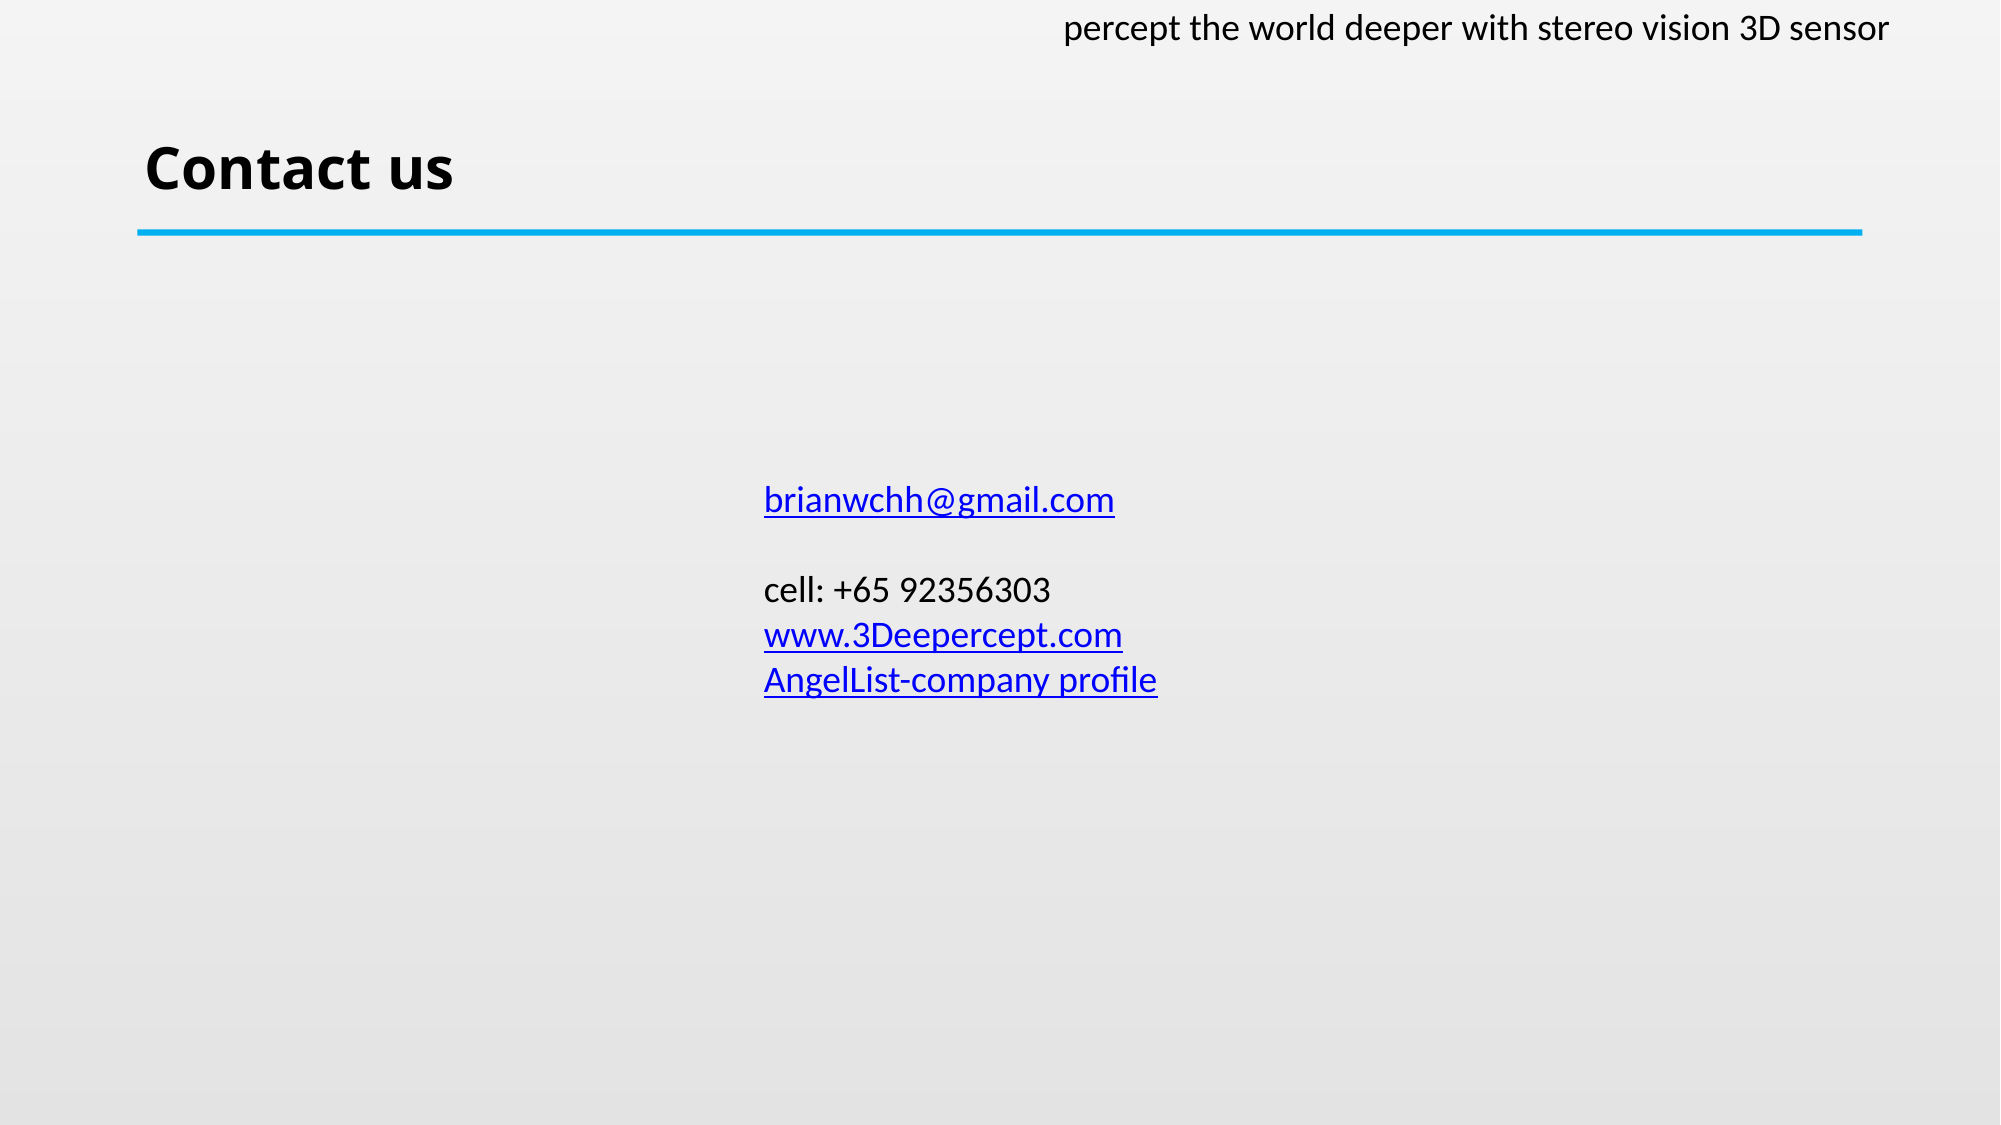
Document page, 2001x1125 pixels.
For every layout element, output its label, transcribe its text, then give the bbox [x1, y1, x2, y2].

text_box brianwchh@gmail.com cell: +65 92356303 www.3Deepercept.com AngelList-company profile [756, 467, 1166, 708]
title Contact us [136, 108, 1863, 233]
text_box percept the world deeper with stereo vision 3D sensor [1055, 0, 1899, 56]
